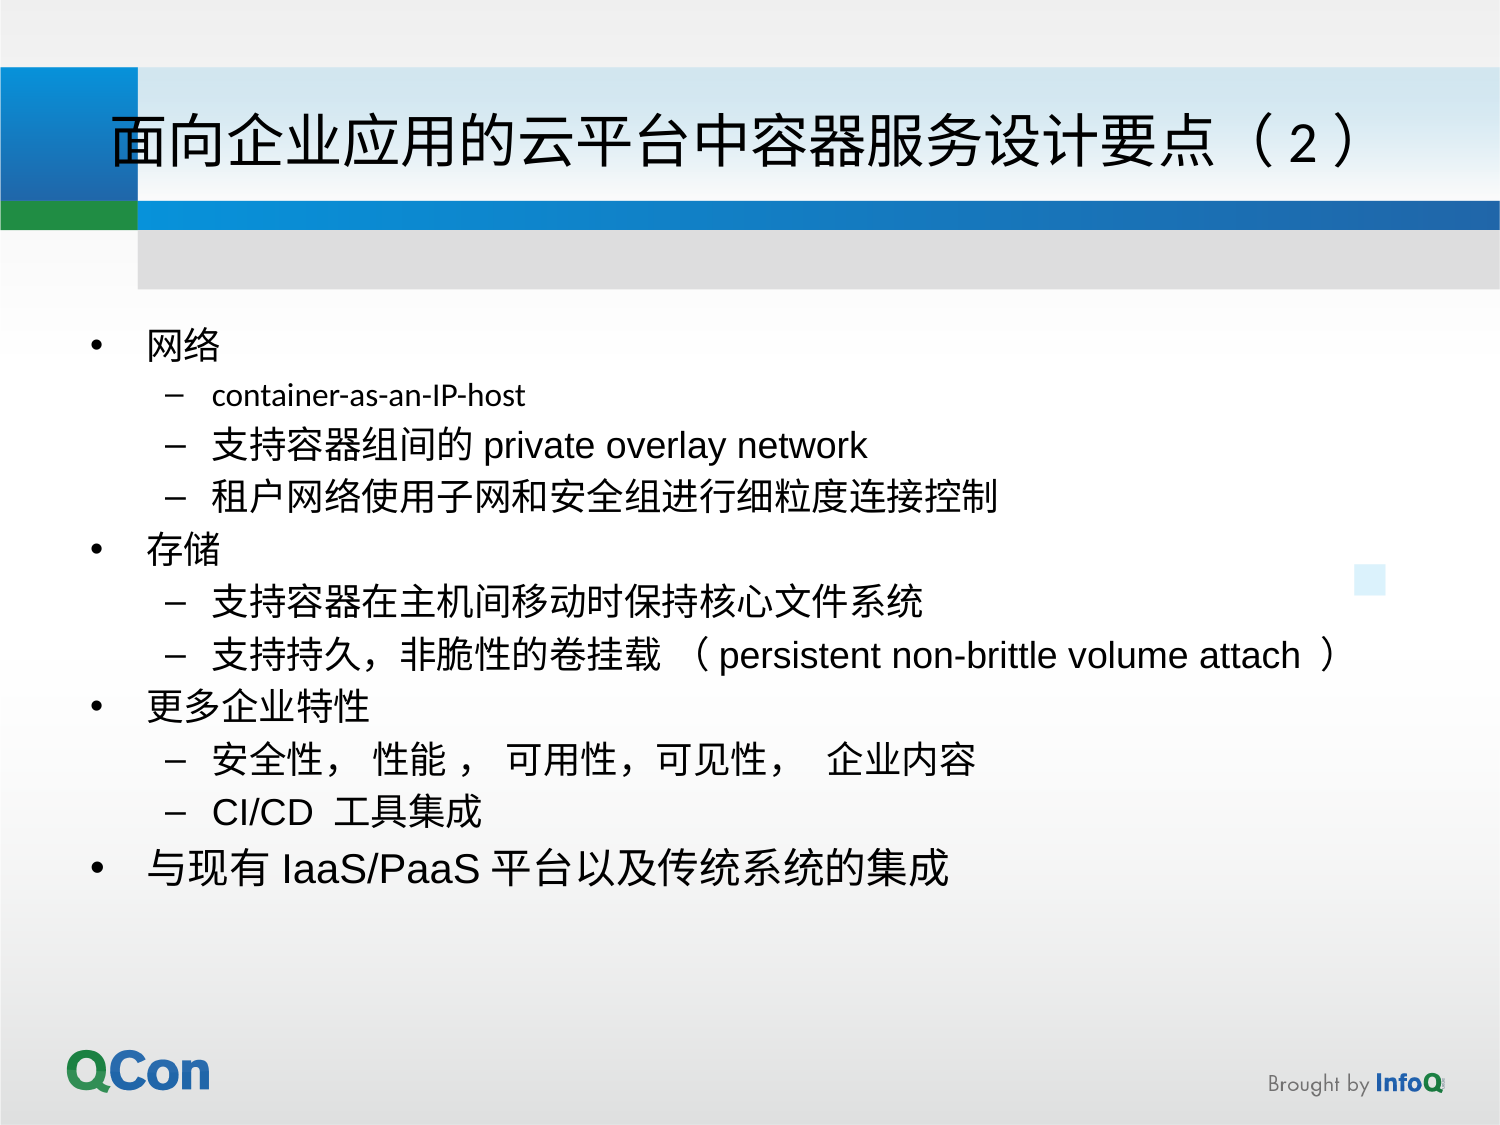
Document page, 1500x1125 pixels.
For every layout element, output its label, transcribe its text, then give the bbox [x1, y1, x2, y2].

list 网络 container-as-an-IP-host 支持容器组间的private overlay network 租户网络使用子网和安全组进行细粒度连接控制 存储 支持容器在主机间移动时保持核心文件系统 支持持久，非脆性的卷挂载 （persistent non-brittle volume attach ） 更多企业特性 安全性， 性能 ， 可用性，可见性， 企业内容 CI/CD 工具集成 与现有IaaS/PaaS平台以及传统系统的集成 [75, 314, 1425, 944]
picture [0, 0, 1500, 1125]
title 面向企业应用的云平台中容器服务设计要点（2） [75, 45, 1425, 233]
